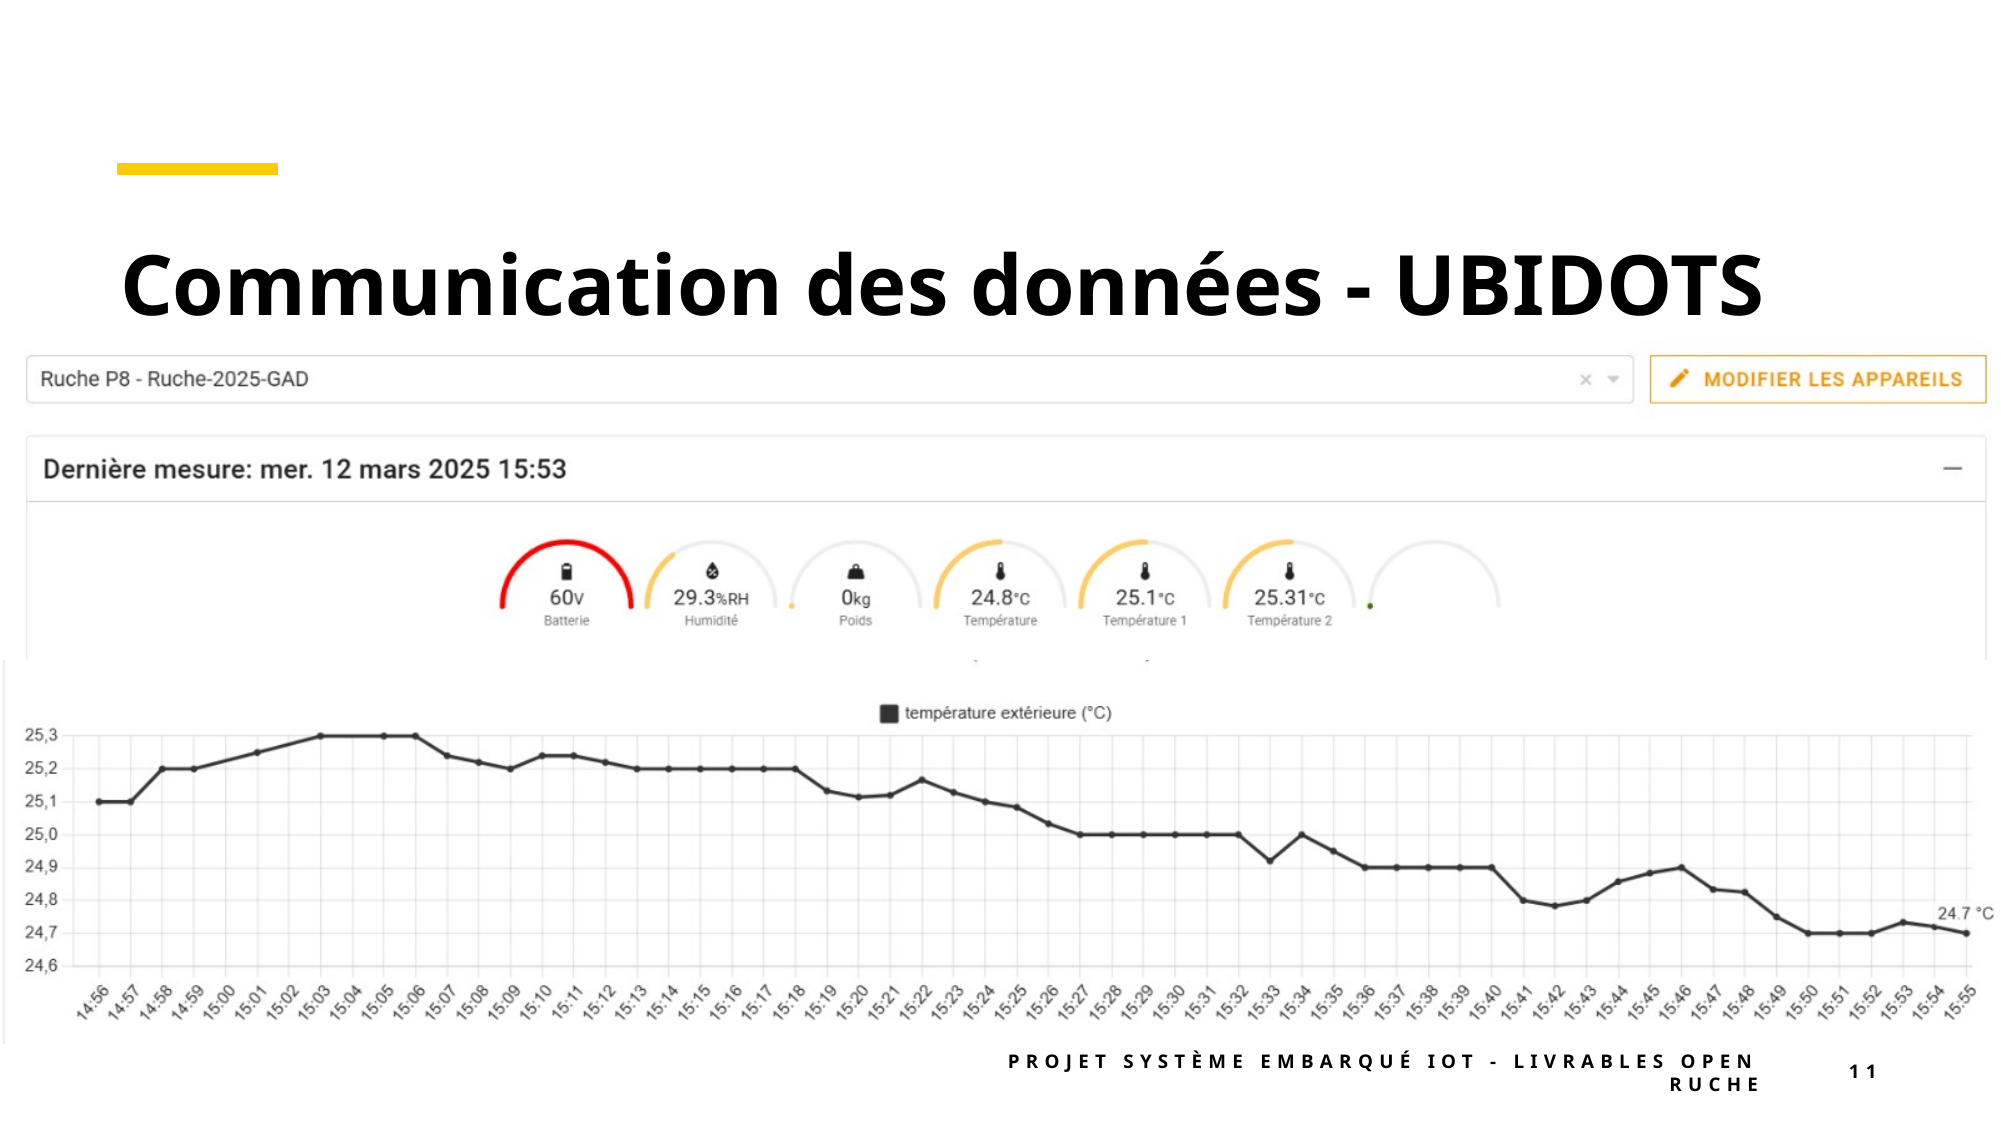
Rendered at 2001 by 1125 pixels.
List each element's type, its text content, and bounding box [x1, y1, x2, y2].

footer Projet Système Embarqué IoT - Livrables Open Ruche [896, 1044, 1772, 1103]
slide_number 11 [1772, 1044, 1892, 1103]
picture [0, 659, 2000, 1044]
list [5, 339, 1993, 659]
title Communication des données - UBIDOTS [105, 224, 1892, 339]
